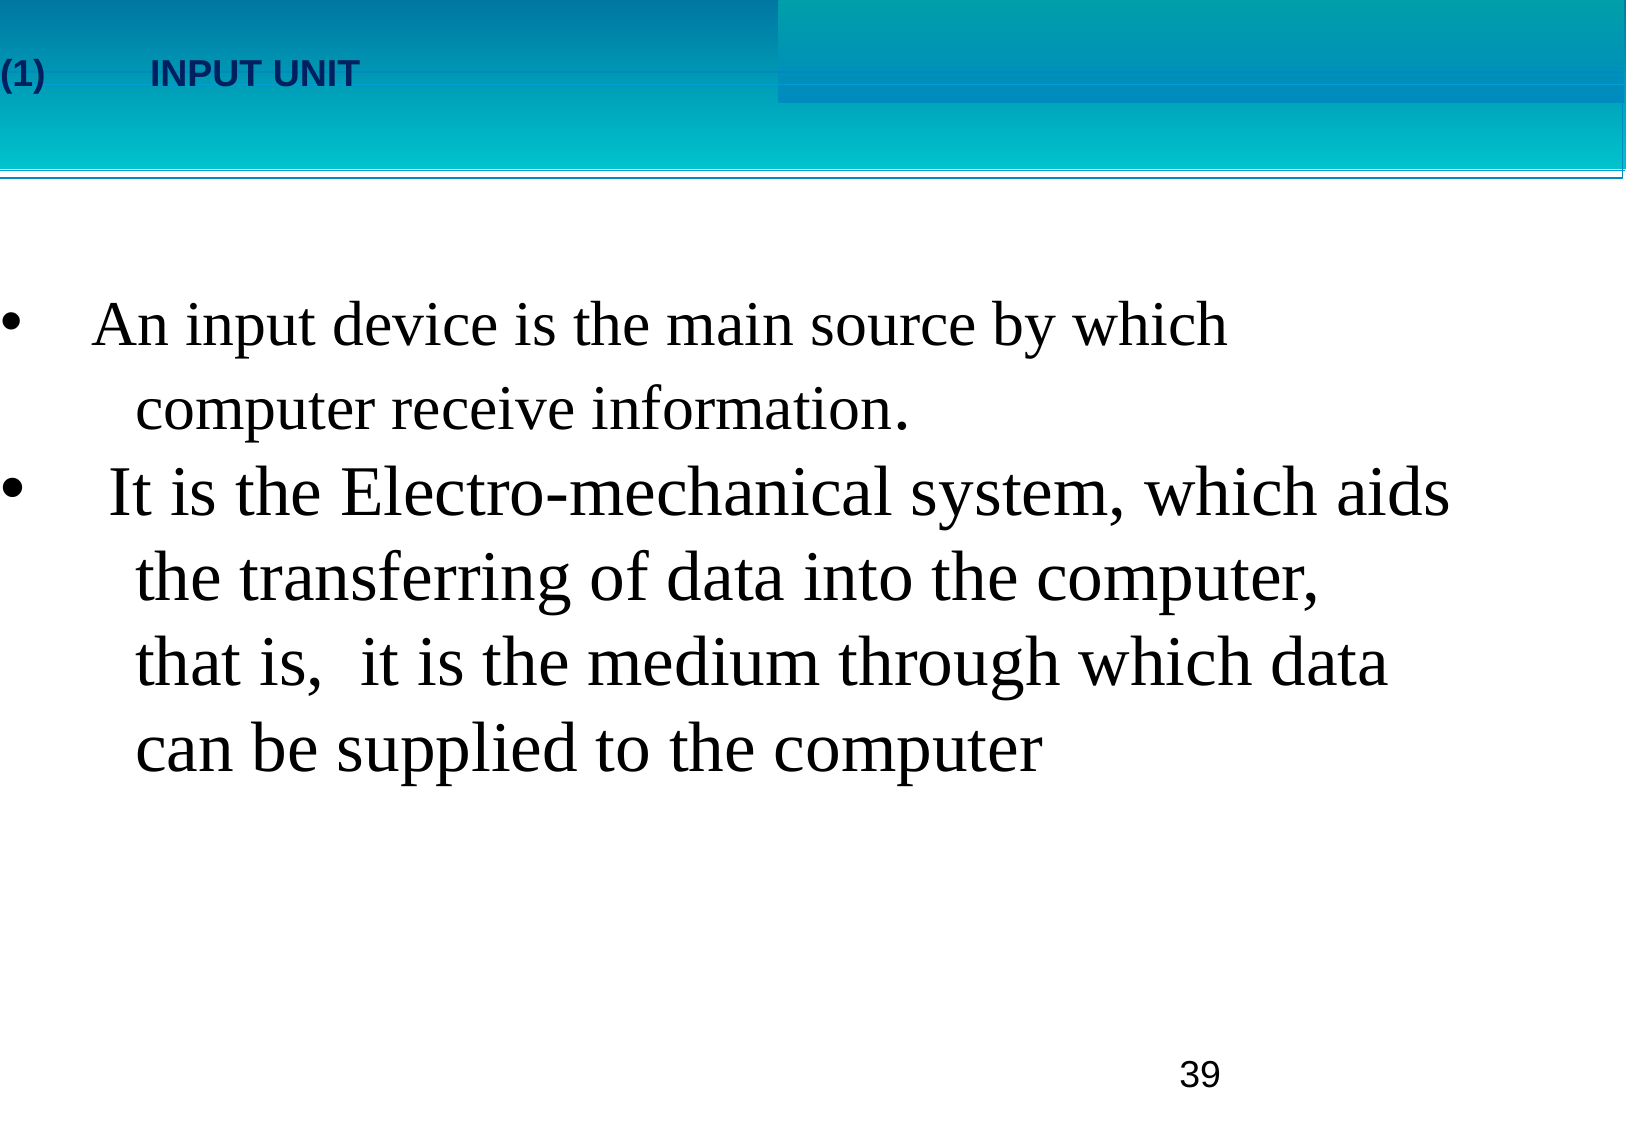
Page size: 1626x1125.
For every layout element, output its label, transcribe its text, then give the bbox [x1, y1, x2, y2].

slide_number 39 [1164, 1042, 1544, 1103]
title (1) INPUT UNIT [0, 0, 1463, 188]
list An input device is the main source by which computer receive information. It is the Electro-mechanical system, which aids the transferring of data into the computer, that is, it is the medium through which data can be supplied to the computer [0, 196, 1625, 787]
